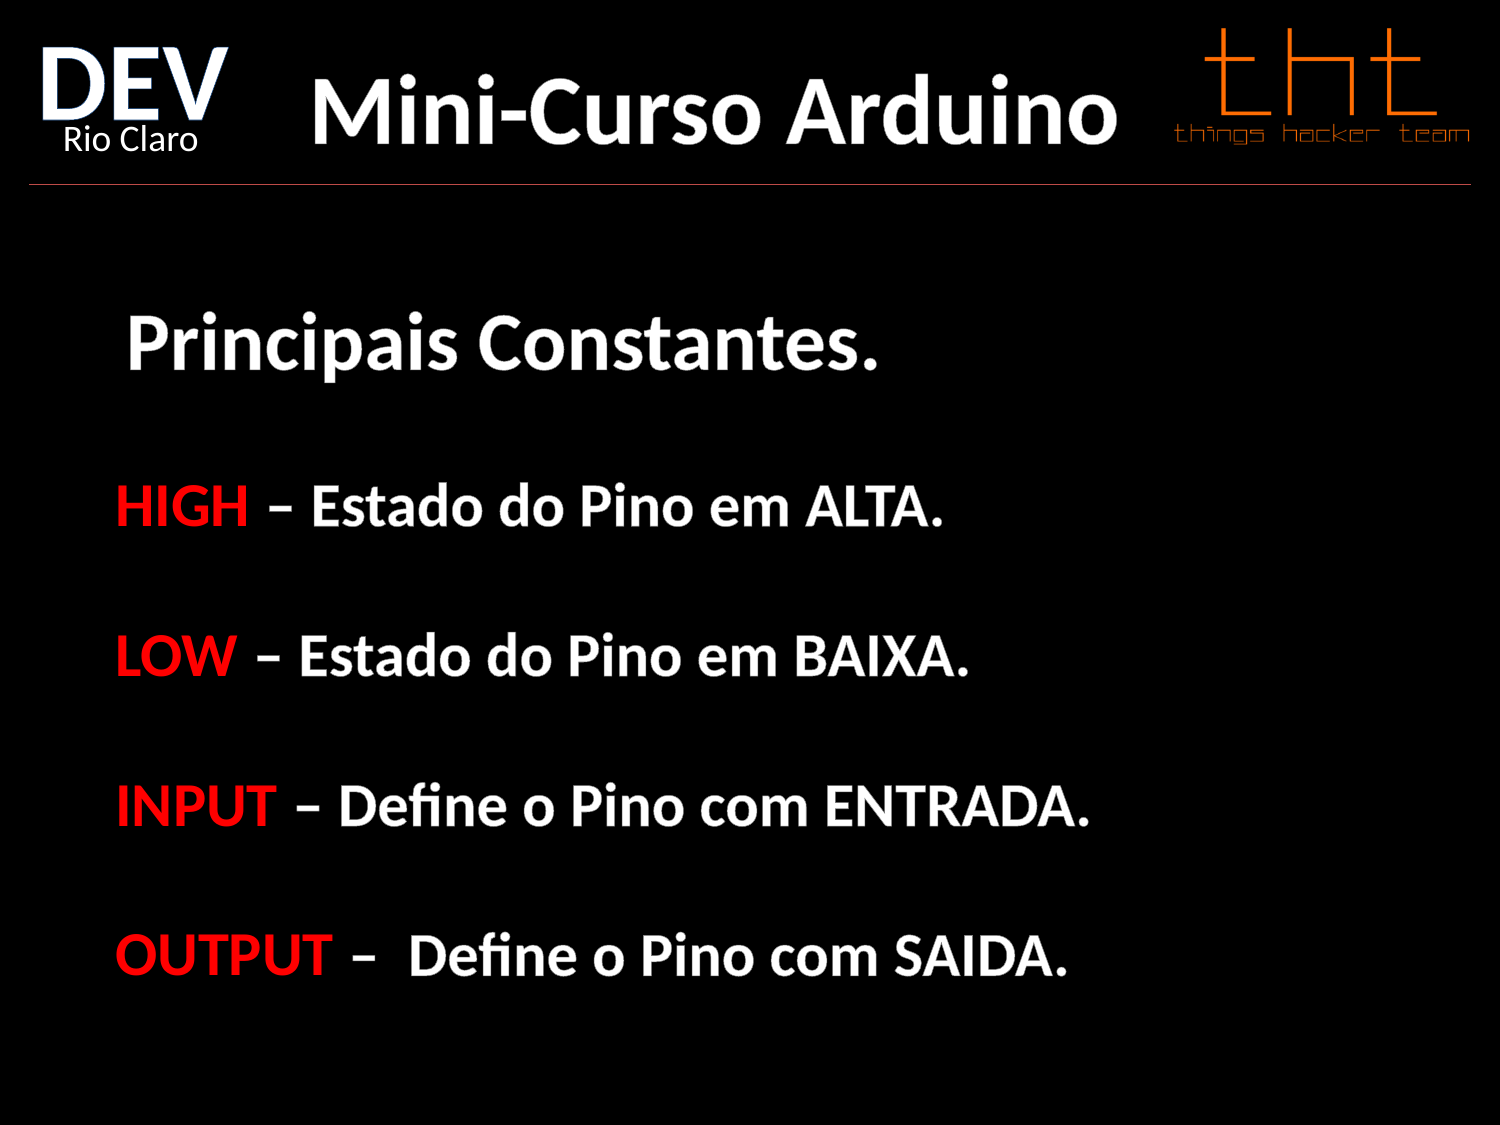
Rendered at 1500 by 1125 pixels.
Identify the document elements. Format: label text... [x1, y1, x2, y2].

picture [1140, 0, 1500, 162]
text_box Mini-Curso Arduino [352, 34, 1138, 173]
text_box HIGH – Estado do Pino em ALTA. LOW – Estado do Pino em BAIXA. INPUT – Define o Pino com ENTRADA. OUTPUT – Define o Pino com SAIDA. [98, 454, 1307, 998]
text_box Principais Constantes. [109, 277, 899, 396]
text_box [0, 0, 349, 291]
